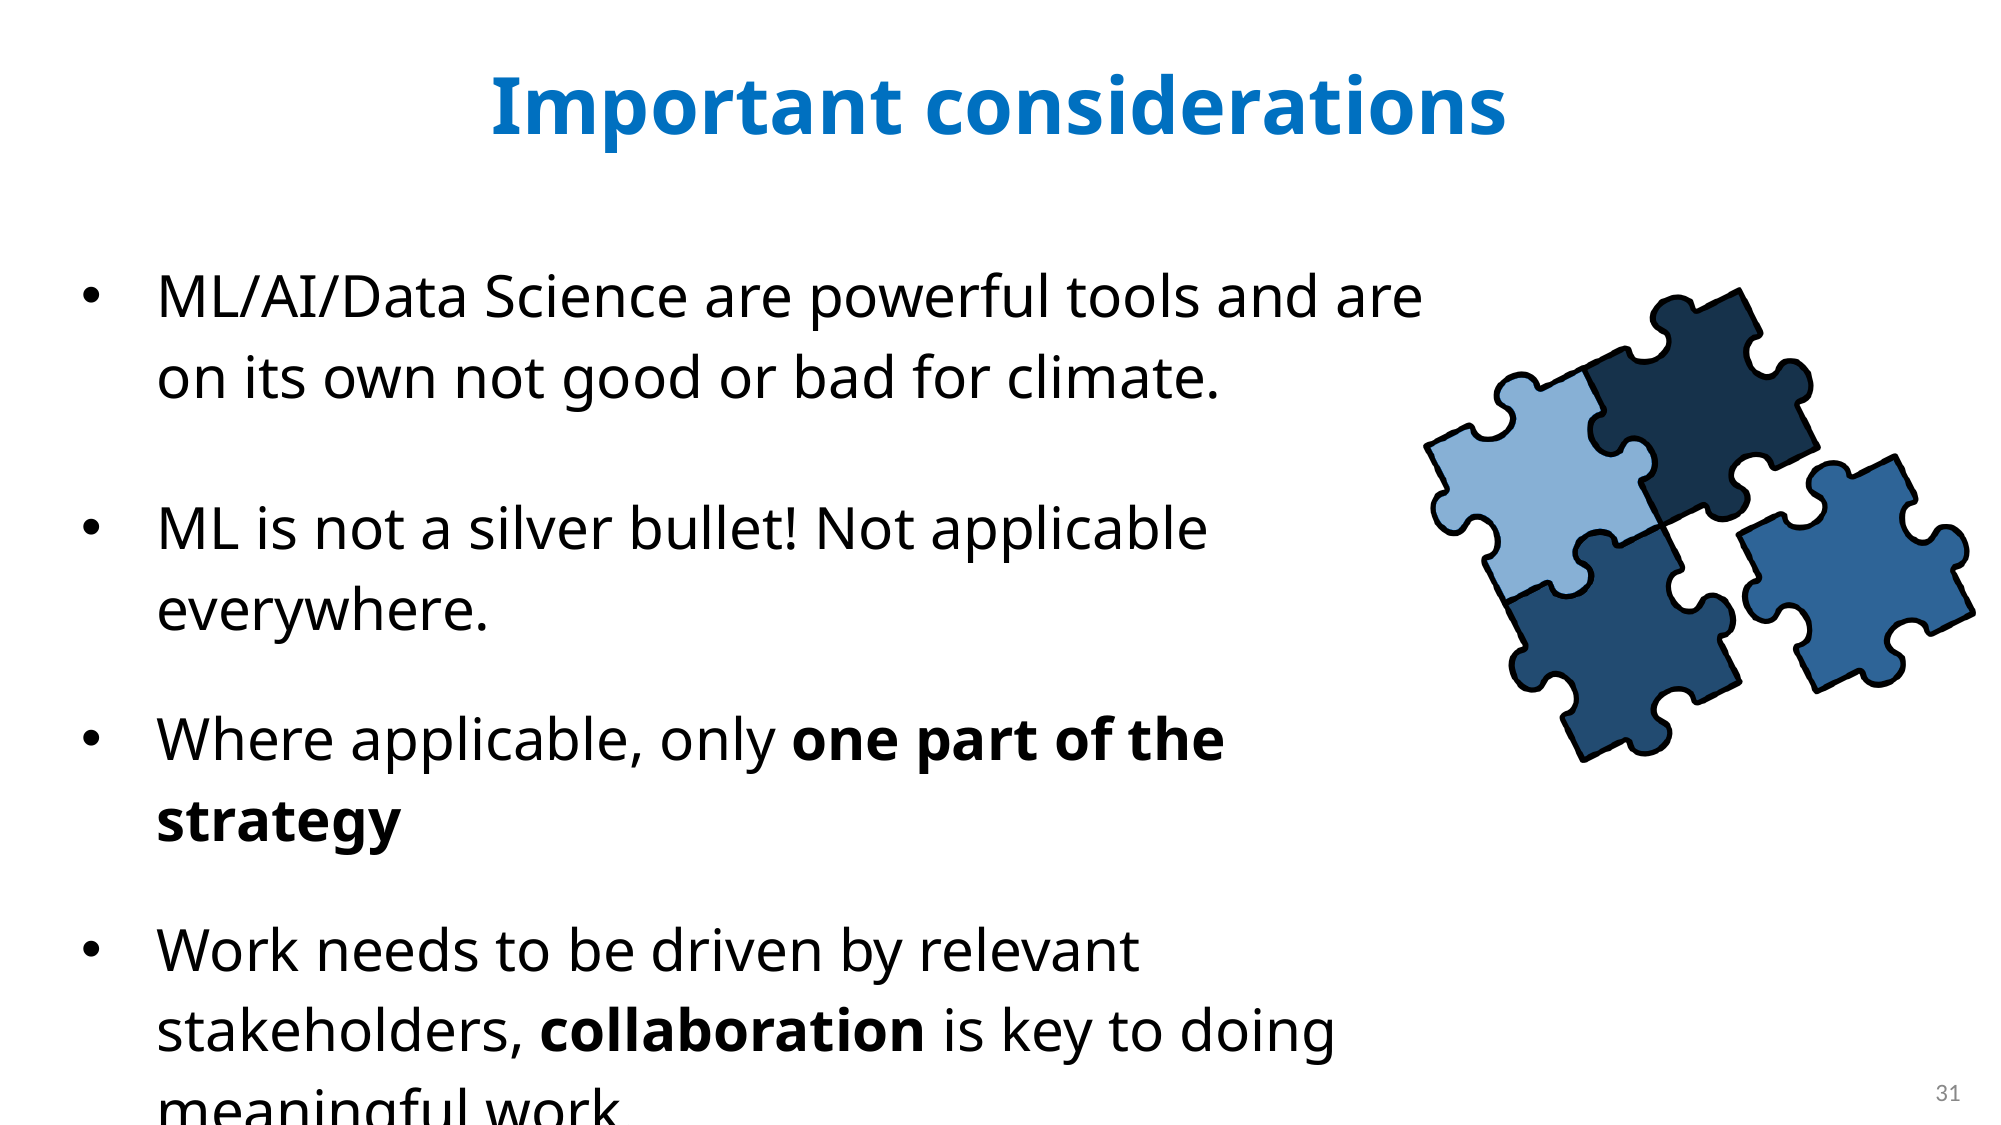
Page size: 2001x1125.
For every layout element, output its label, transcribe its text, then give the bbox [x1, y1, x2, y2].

title Important considerations [0, 0, 2000, 218]
list ML/AI/Data Science are powerful tools and are on its own not good or bad for climate. ML is not a silver bullet! Not applicable everywhere. Where applicable, only one part of the strategy Work needs to be driven by relevant stakeholders, collaboration is key to doing meaningful work. [58, 241, 1473, 1038]
picture [1423, 287, 1977, 763]
slide_number 31 [1525, 1061, 1976, 1122]
